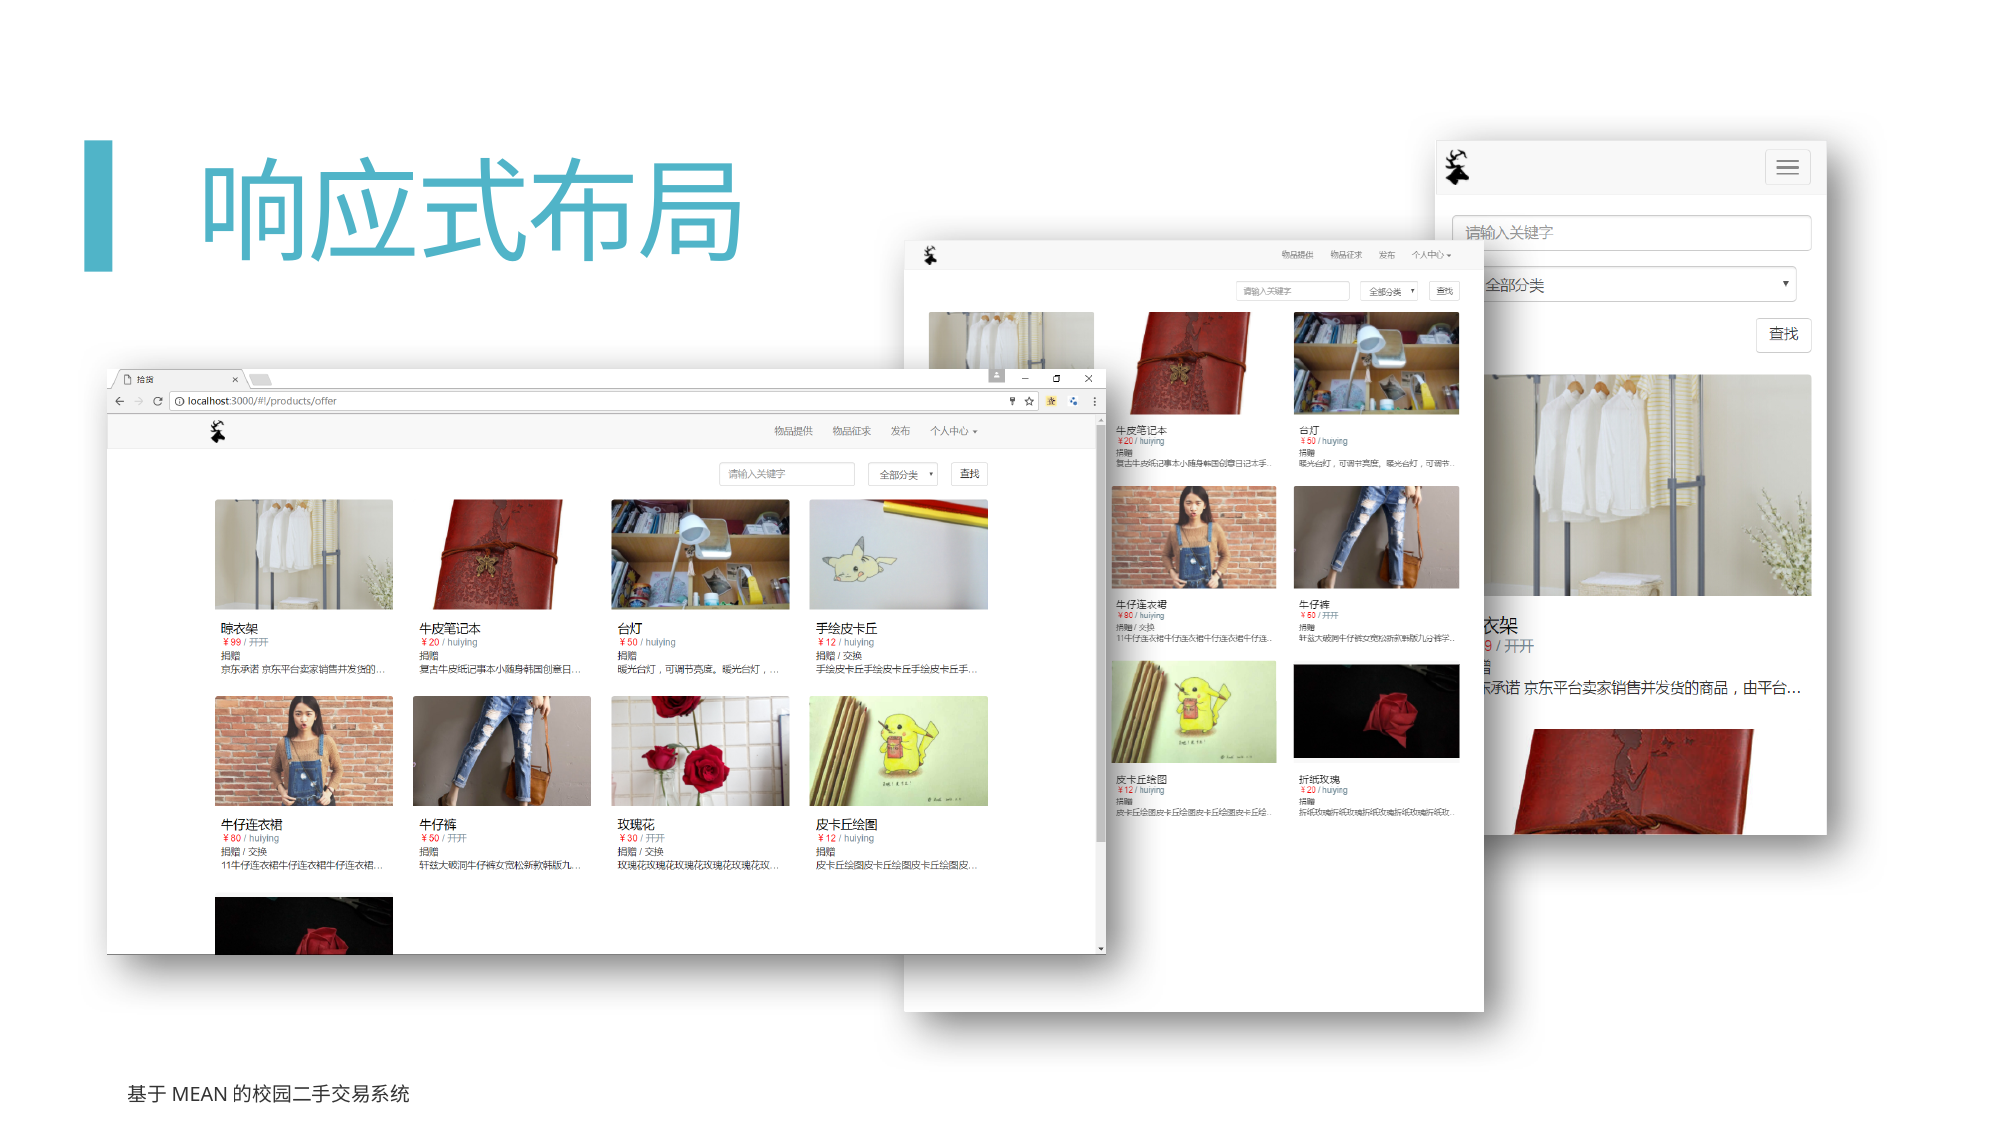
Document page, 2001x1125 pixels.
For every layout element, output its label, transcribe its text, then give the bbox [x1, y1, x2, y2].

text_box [107, 140, 1827, 1012]
text_box [83, 139, 113, 273]
title 响应式布局 [107, 81, 1875, 354]
footer 基于MEAN的校园二手交易系统 [112, 1075, 938, 1113]
